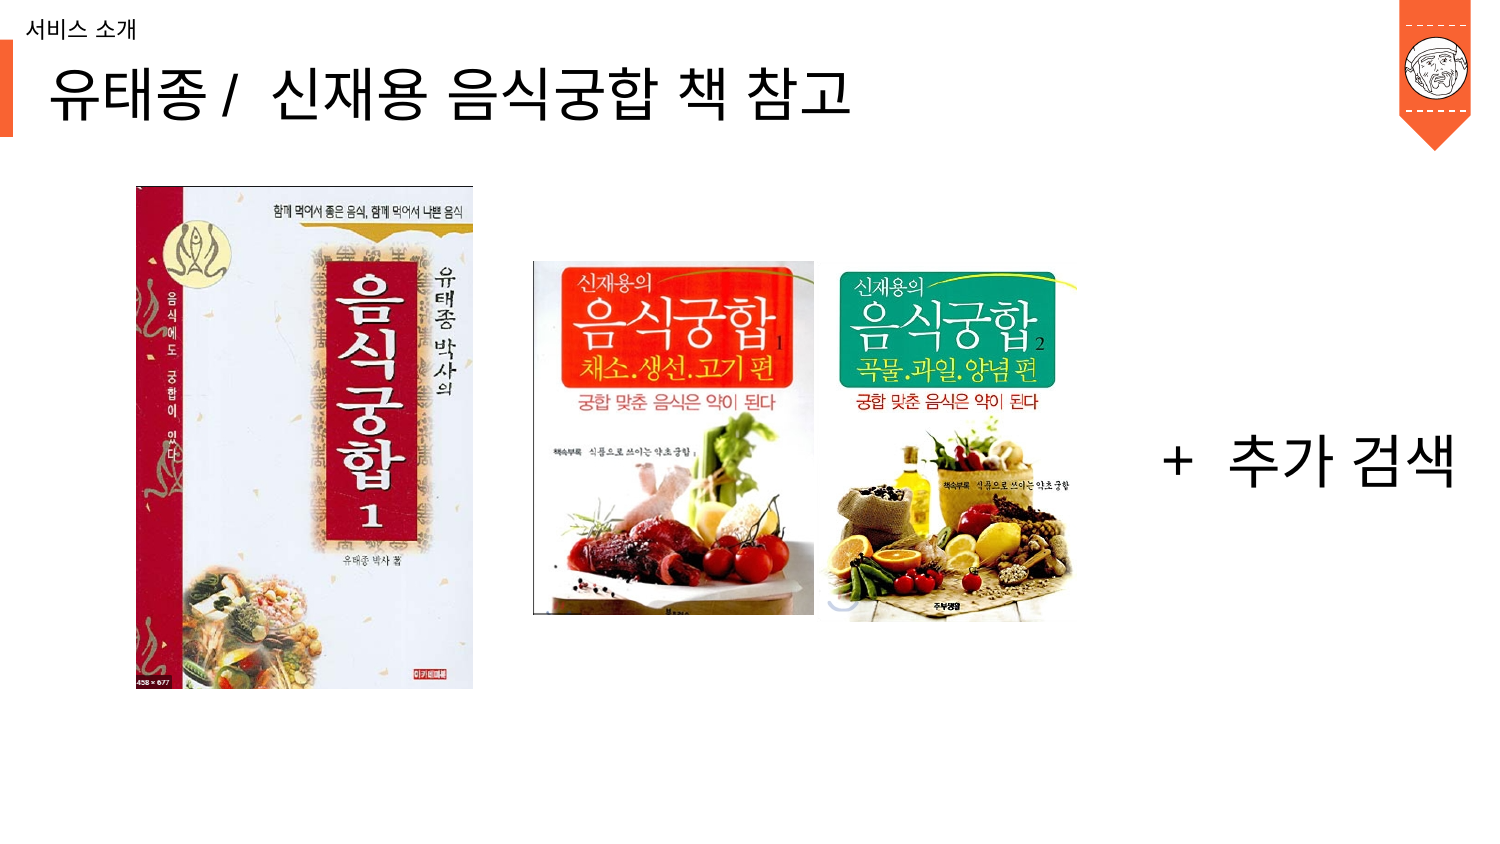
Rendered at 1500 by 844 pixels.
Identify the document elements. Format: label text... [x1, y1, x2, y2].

picture [817, 261, 1078, 622]
title 유태종/ 신재용 음식궁합 책 참고 [33, 43, 1432, 138]
picture [135, 186, 473, 690]
title 추가 검색 [1137, 410, 1500, 504]
picture [533, 261, 814, 616]
picture [1403, 36, 1470, 101]
title 서비스 소개 [10, 1, 189, 56]
